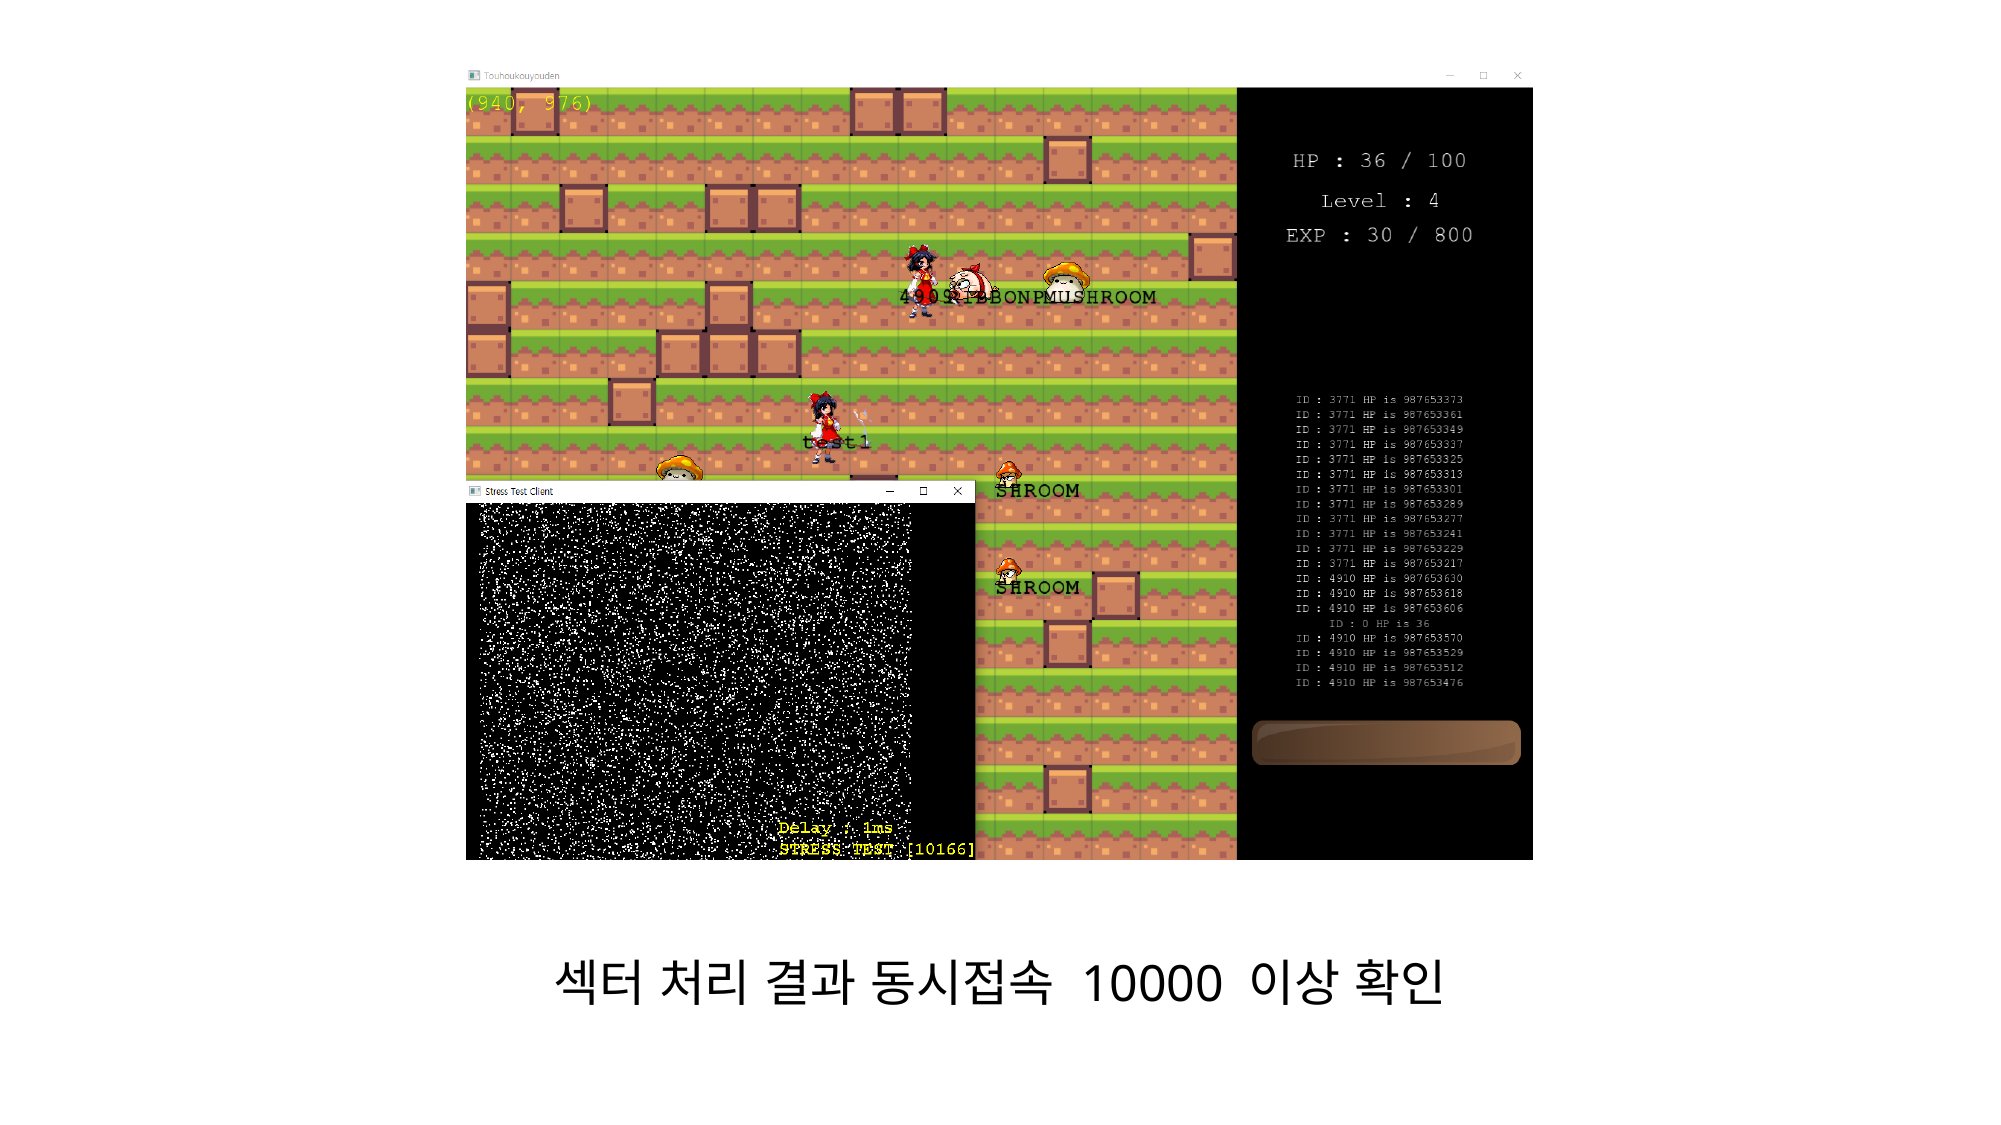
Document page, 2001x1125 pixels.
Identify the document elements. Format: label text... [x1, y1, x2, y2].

text_box 섹터 처리 결과 동시접속 10000 이상 확인 [538, 943, 1462, 1019]
picture [466, 66, 1533, 860]
